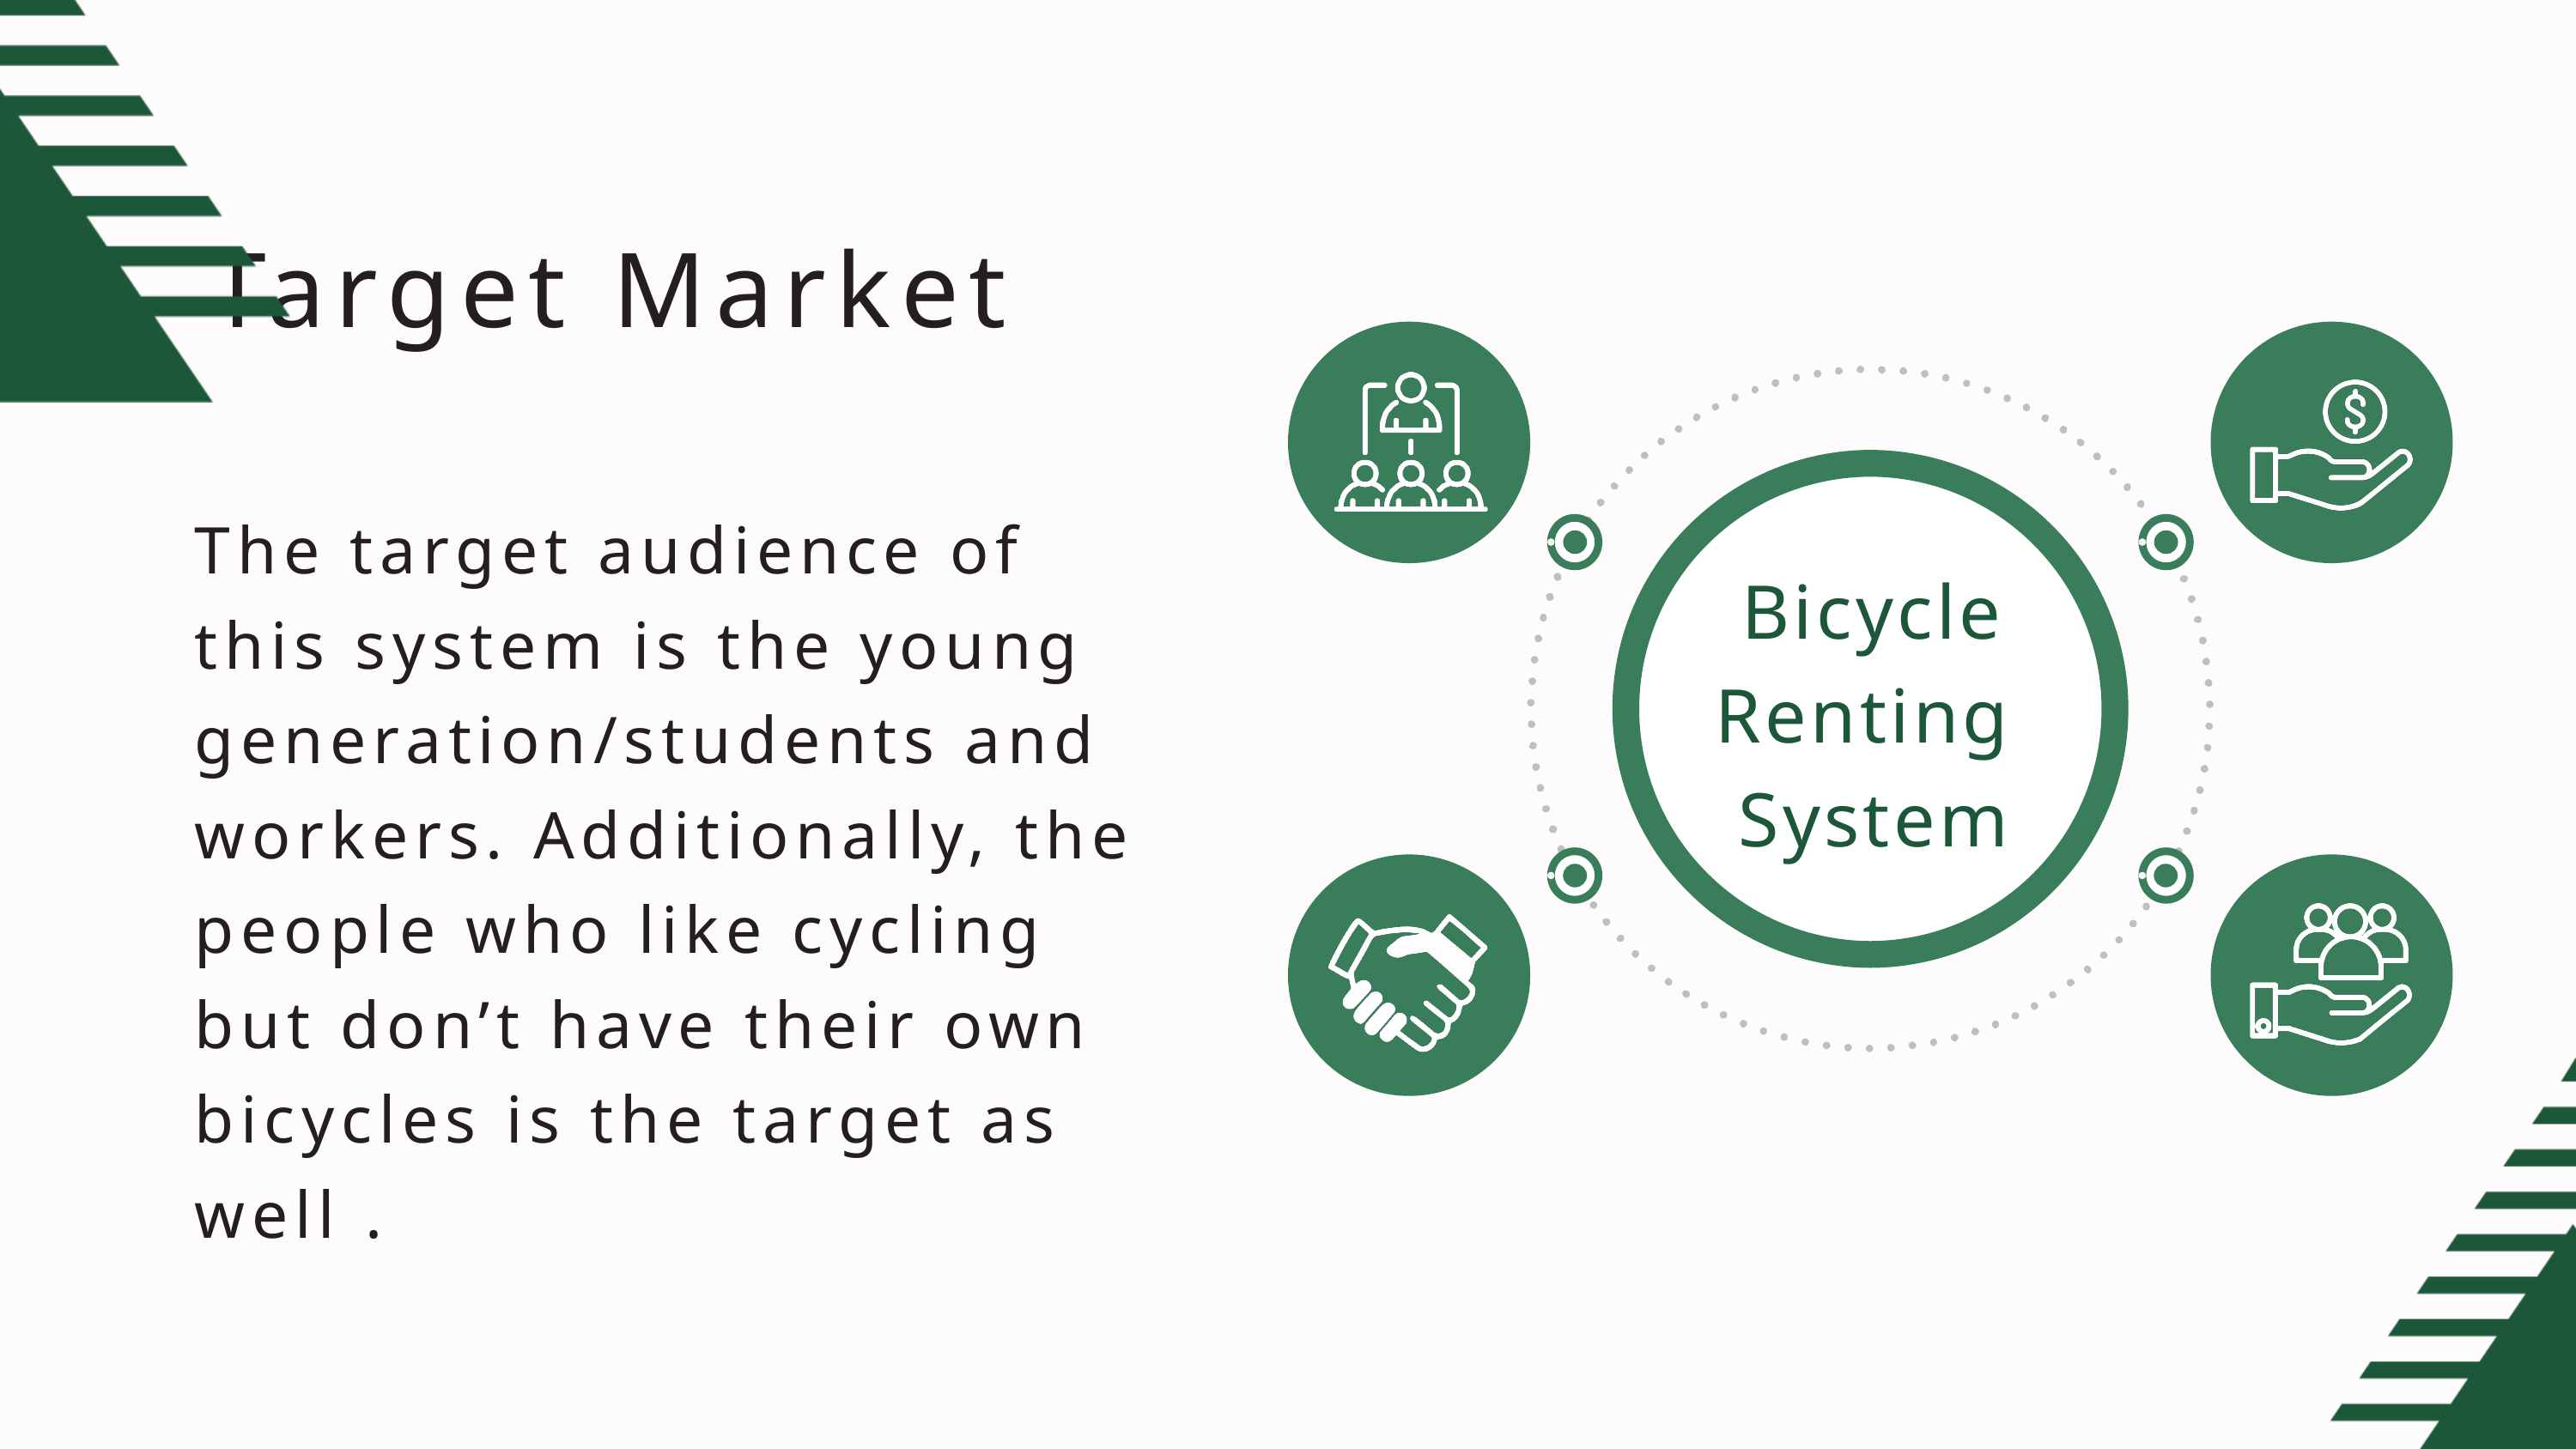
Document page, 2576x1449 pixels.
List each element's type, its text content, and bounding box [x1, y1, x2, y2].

text_box Target Market [290, 205, 1151, 349]
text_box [2138, 513, 2194, 571]
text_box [1624, 463, 2117, 955]
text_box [2210, 854, 2453, 1096]
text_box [1546, 513, 1603, 571]
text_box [1546, 847, 1603, 904]
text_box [2154, 530, 2178, 555]
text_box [1527, 365, 2215, 1053]
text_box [1287, 321, 1531, 564]
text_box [1563, 530, 1588, 555]
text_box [2154, 863, 2178, 888]
text_box [0, 0, 290, 403]
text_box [2138, 847, 2194, 904]
text_box The target audience of this system is the young generation/students and workers. Additionally, the people who like cycling but don’t have their own bicycles is the target as well . [194, 402, 1179, 1449]
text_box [1563, 863, 1588, 888]
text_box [2210, 321, 2453, 564]
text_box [1287, 854, 1531, 1096]
text_box [2330, 1058, 2576, 1449]
